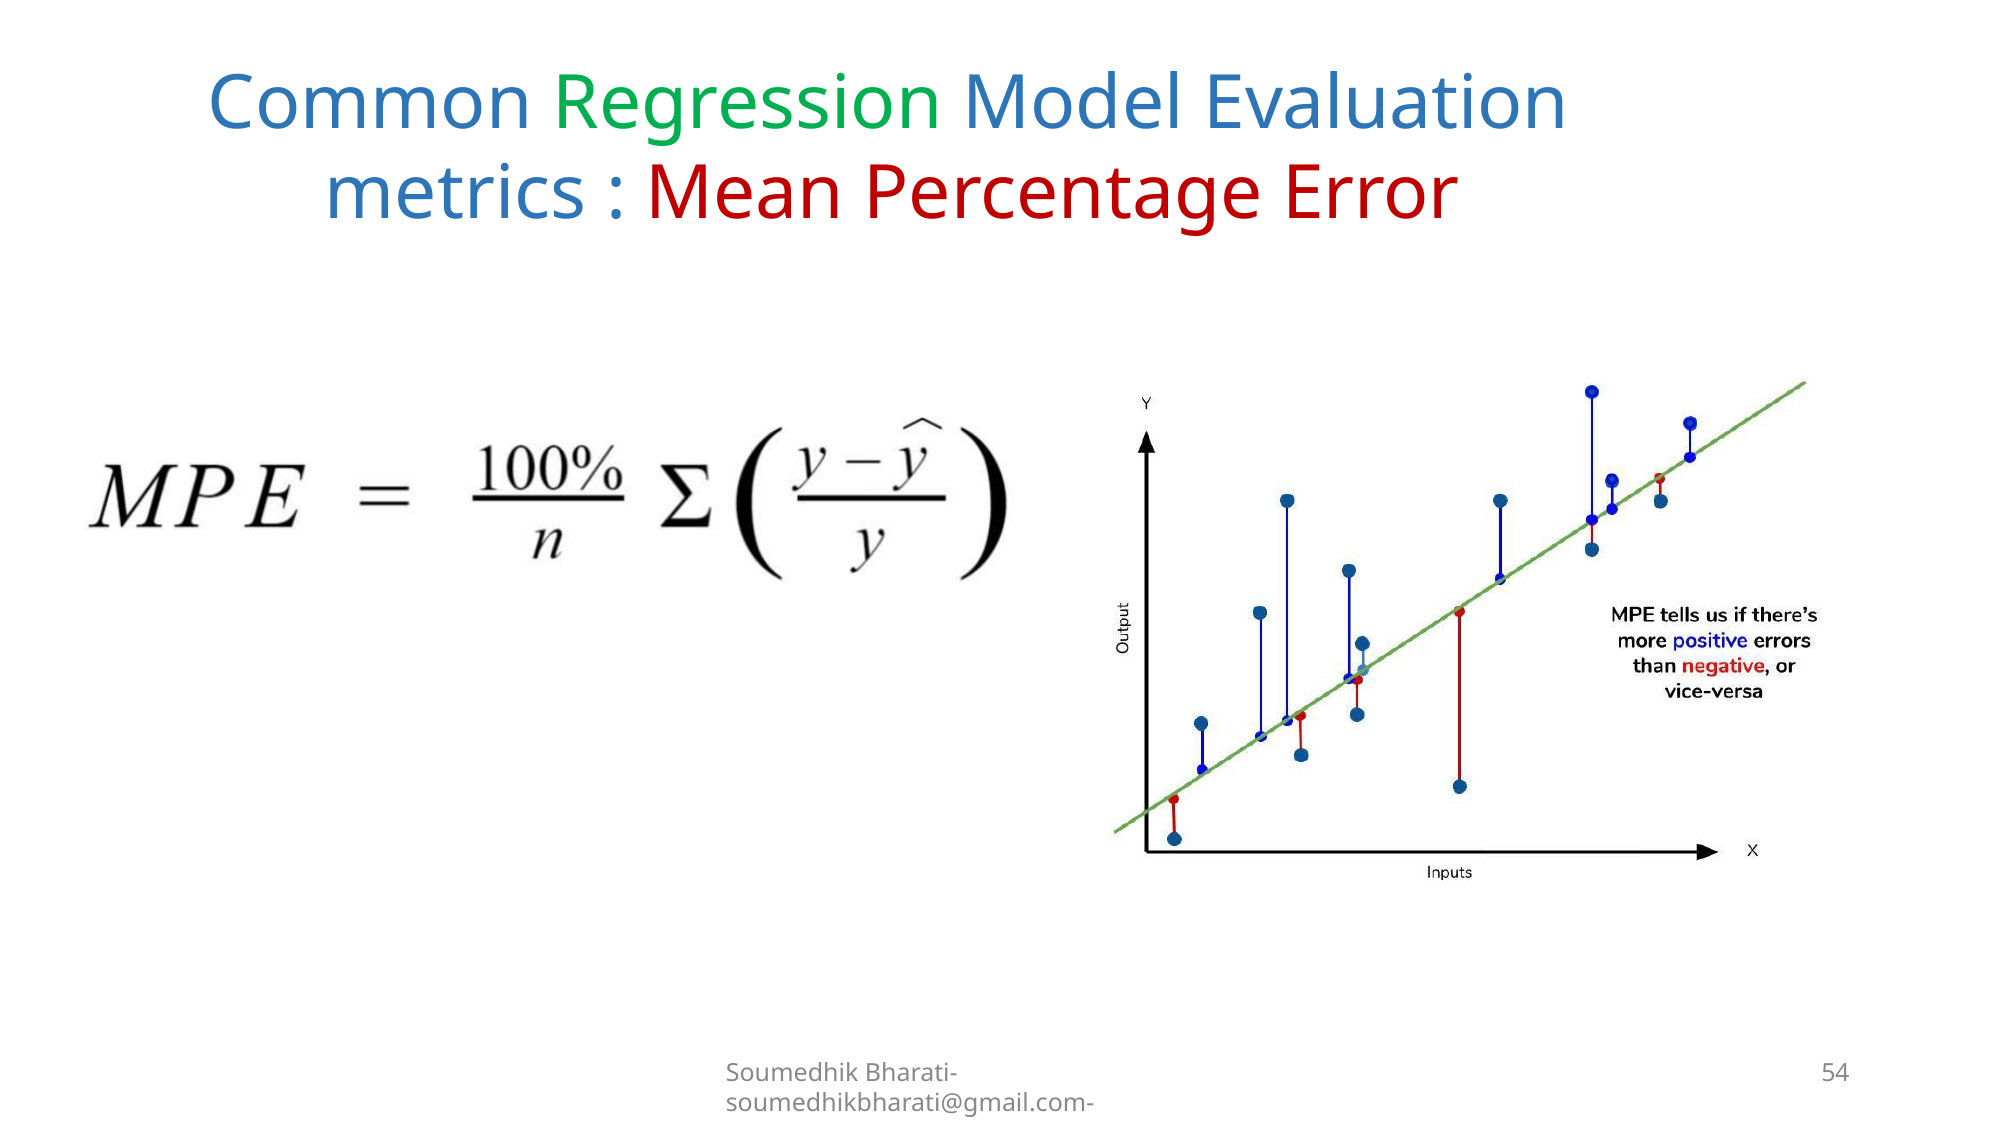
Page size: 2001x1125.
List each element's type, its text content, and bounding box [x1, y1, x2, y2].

slide_number 54 [1819, 1056, 1856, 1125]
text_box Soumedhik Bharati- soumedhikbharati@gmail.com- [723, 1056, 1277, 1117]
picture [1107, 368, 1821, 887]
title Common Regression Model Evaluation metrics : Mean Percentage Error [205, 51, 1786, 242]
picture [84, 417, 1014, 583]
